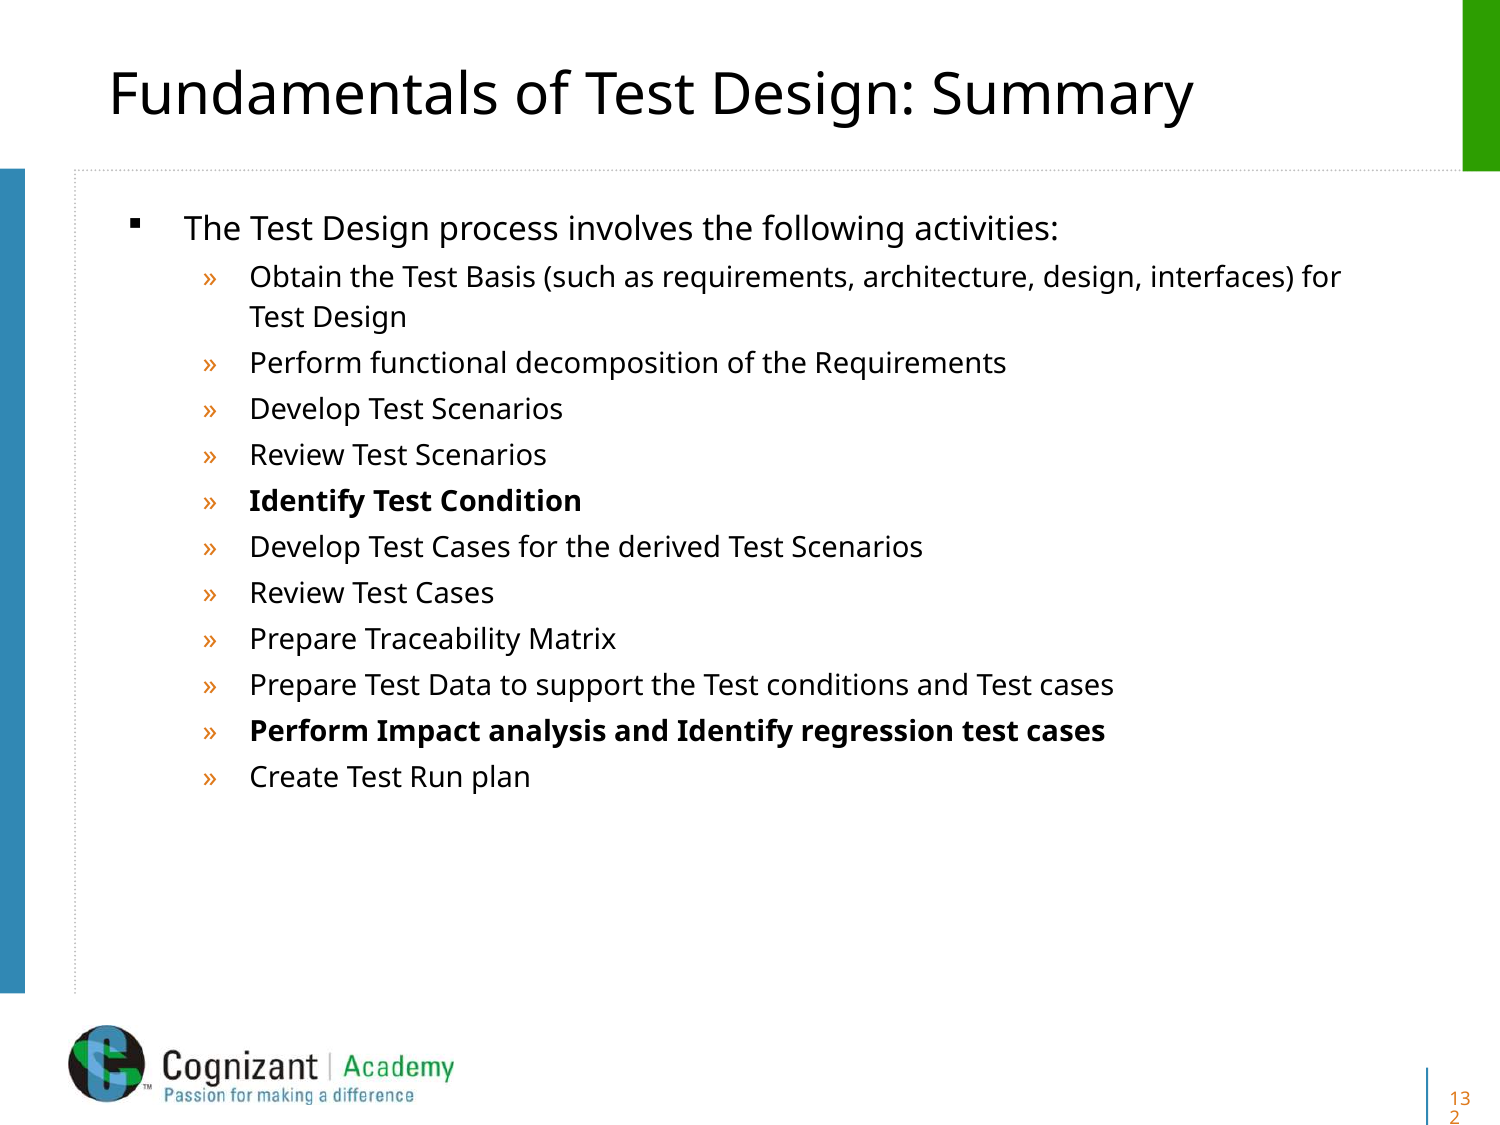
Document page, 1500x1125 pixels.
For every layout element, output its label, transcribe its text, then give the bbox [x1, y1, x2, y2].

title Fundamentals of Test Design: Summary [93, 40, 1376, 142]
picture [68, 1025, 454, 1105]
list The Test Design process involves the following activities: Obtain the Test Basis (such as requirements, architecture, design, interfaces) for Test Design Perform functional decomposition of the Requirements Develop Test Scenarios Review Test Scenarios Identify Test Condition Develop Test Cases for the derived Test Scenarios Review Test Cases Prepare Traceability Matrix Prepare Test Data to support the Test conditions and Test cases Perform Impact analysis and Identify regression test cases Create Test Run plan [112, 199, 1388, 1001]
slide_number 132 [1434, 1078, 1496, 1117]
